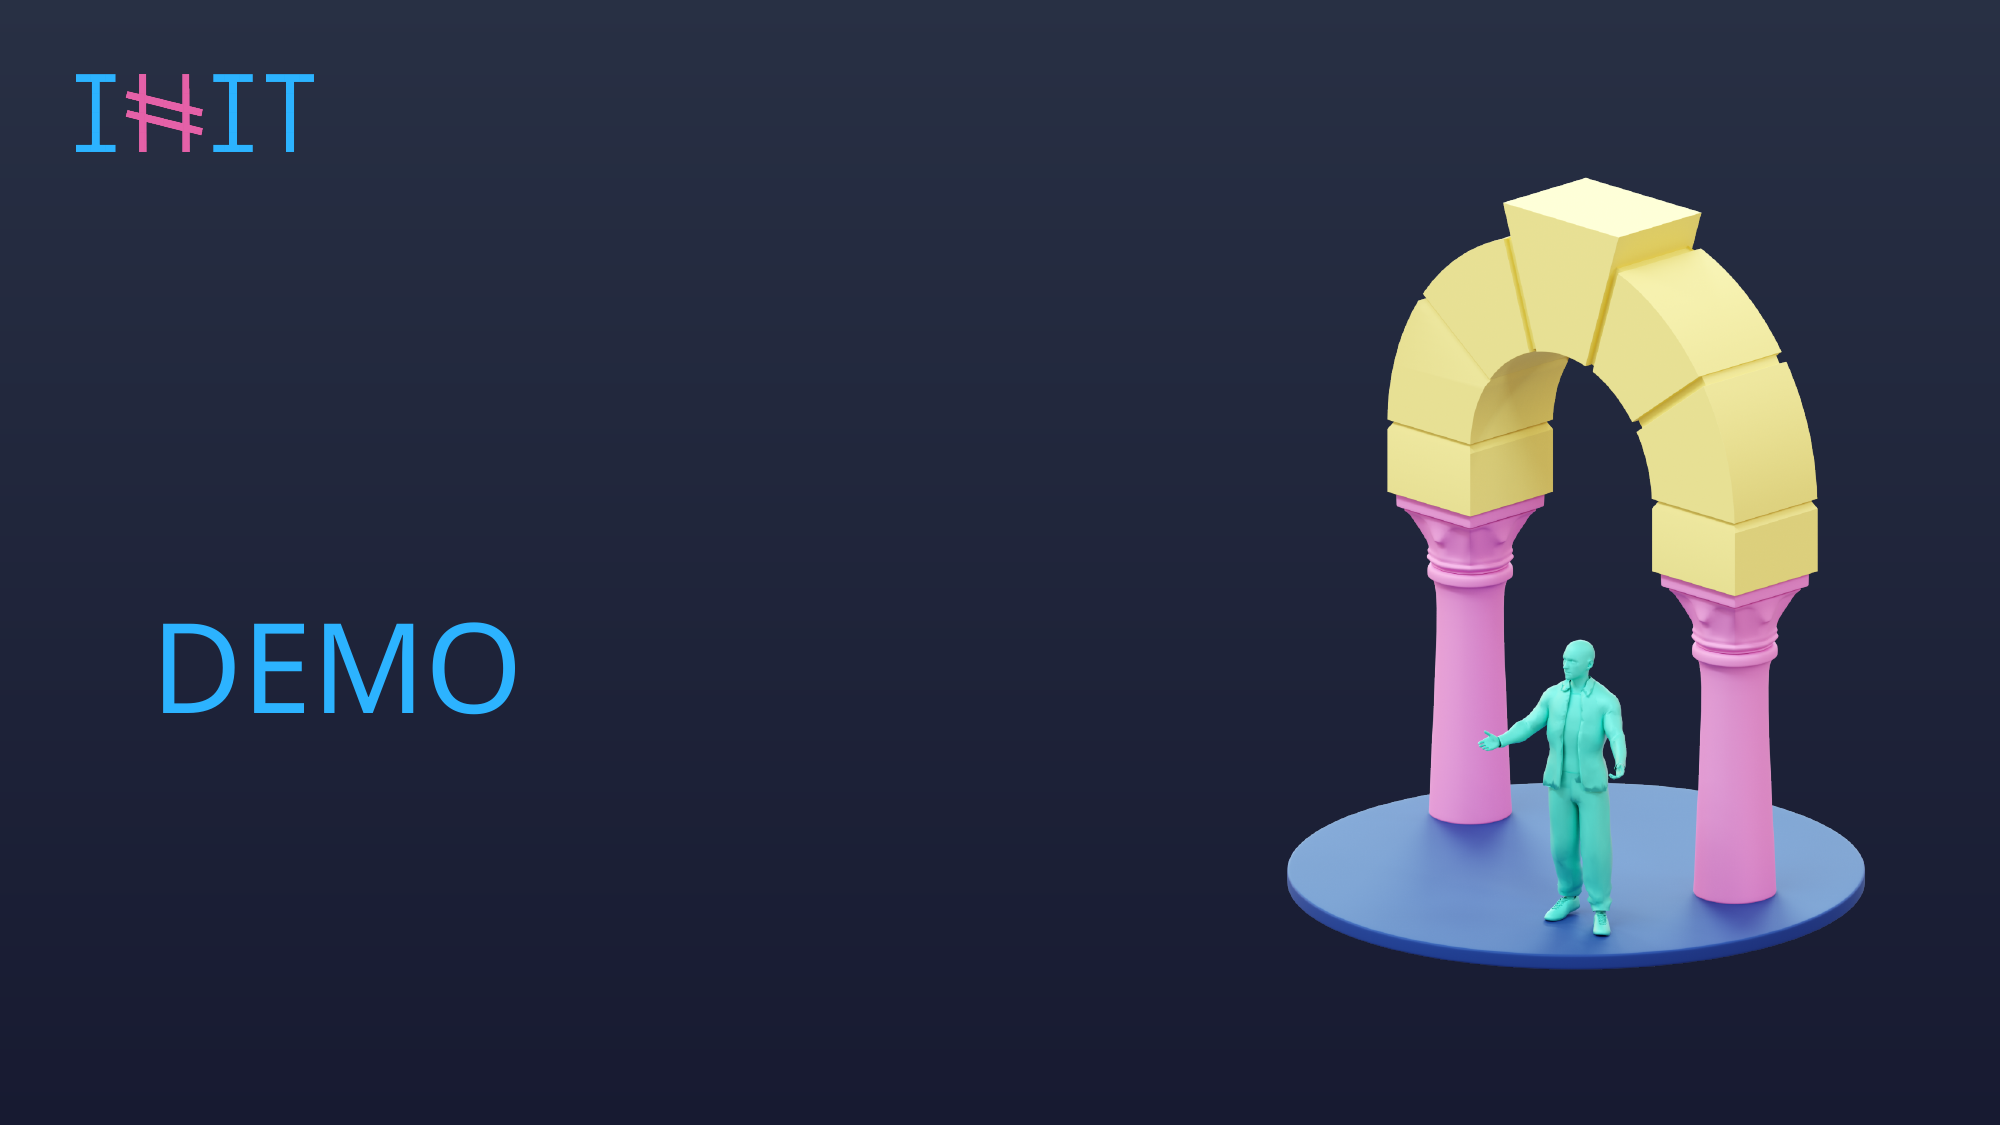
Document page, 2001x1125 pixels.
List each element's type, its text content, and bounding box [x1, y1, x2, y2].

picture [76, 74, 314, 152]
title Demo [136, 280, 1179, 749]
picture [965, 0, 2001, 1125]
